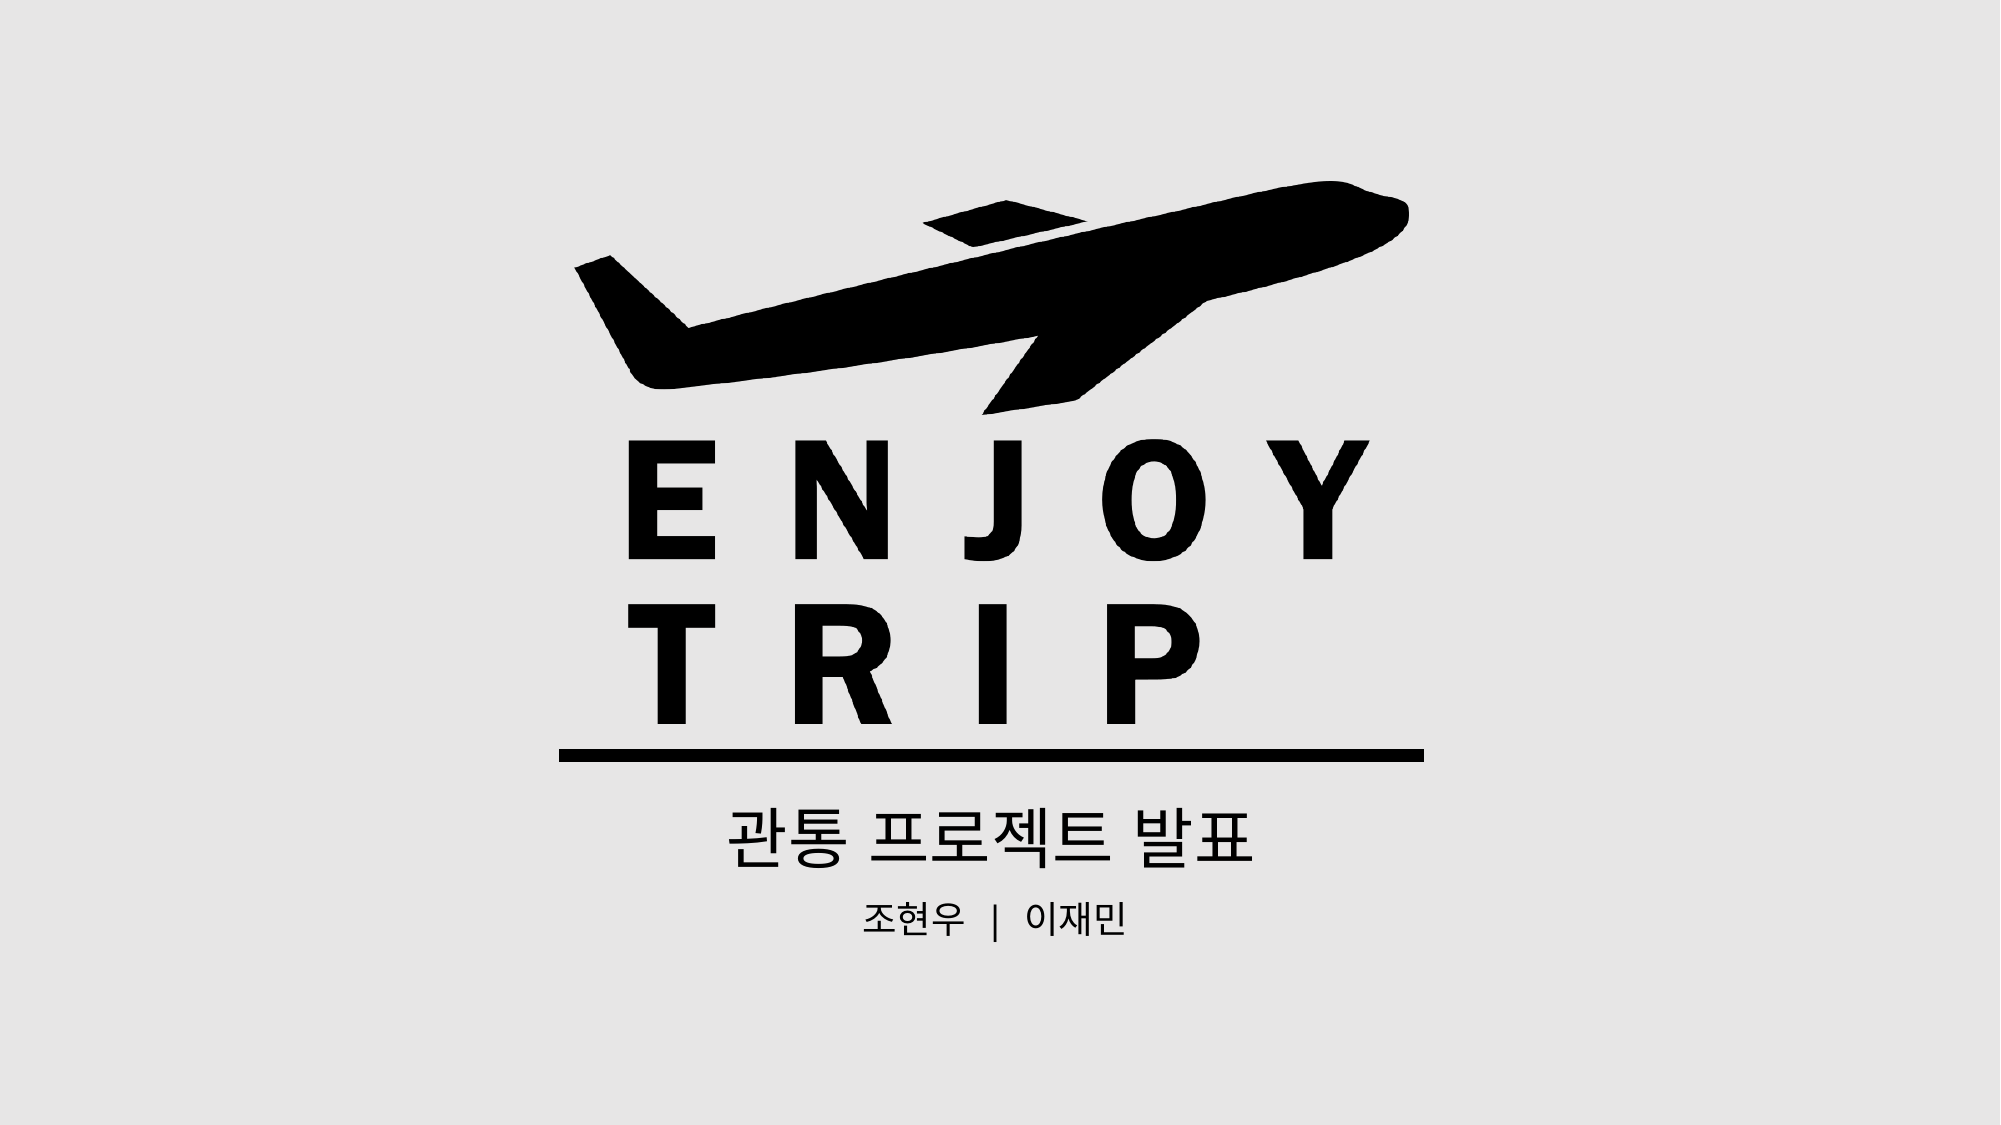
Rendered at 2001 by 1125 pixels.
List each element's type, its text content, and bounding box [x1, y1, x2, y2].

text_box 관통 프로젝트 발표 [712, 789, 1272, 884]
text_box 조현우 | 이재민 [847, 888, 1143, 949]
picture [574, 181, 1409, 724]
